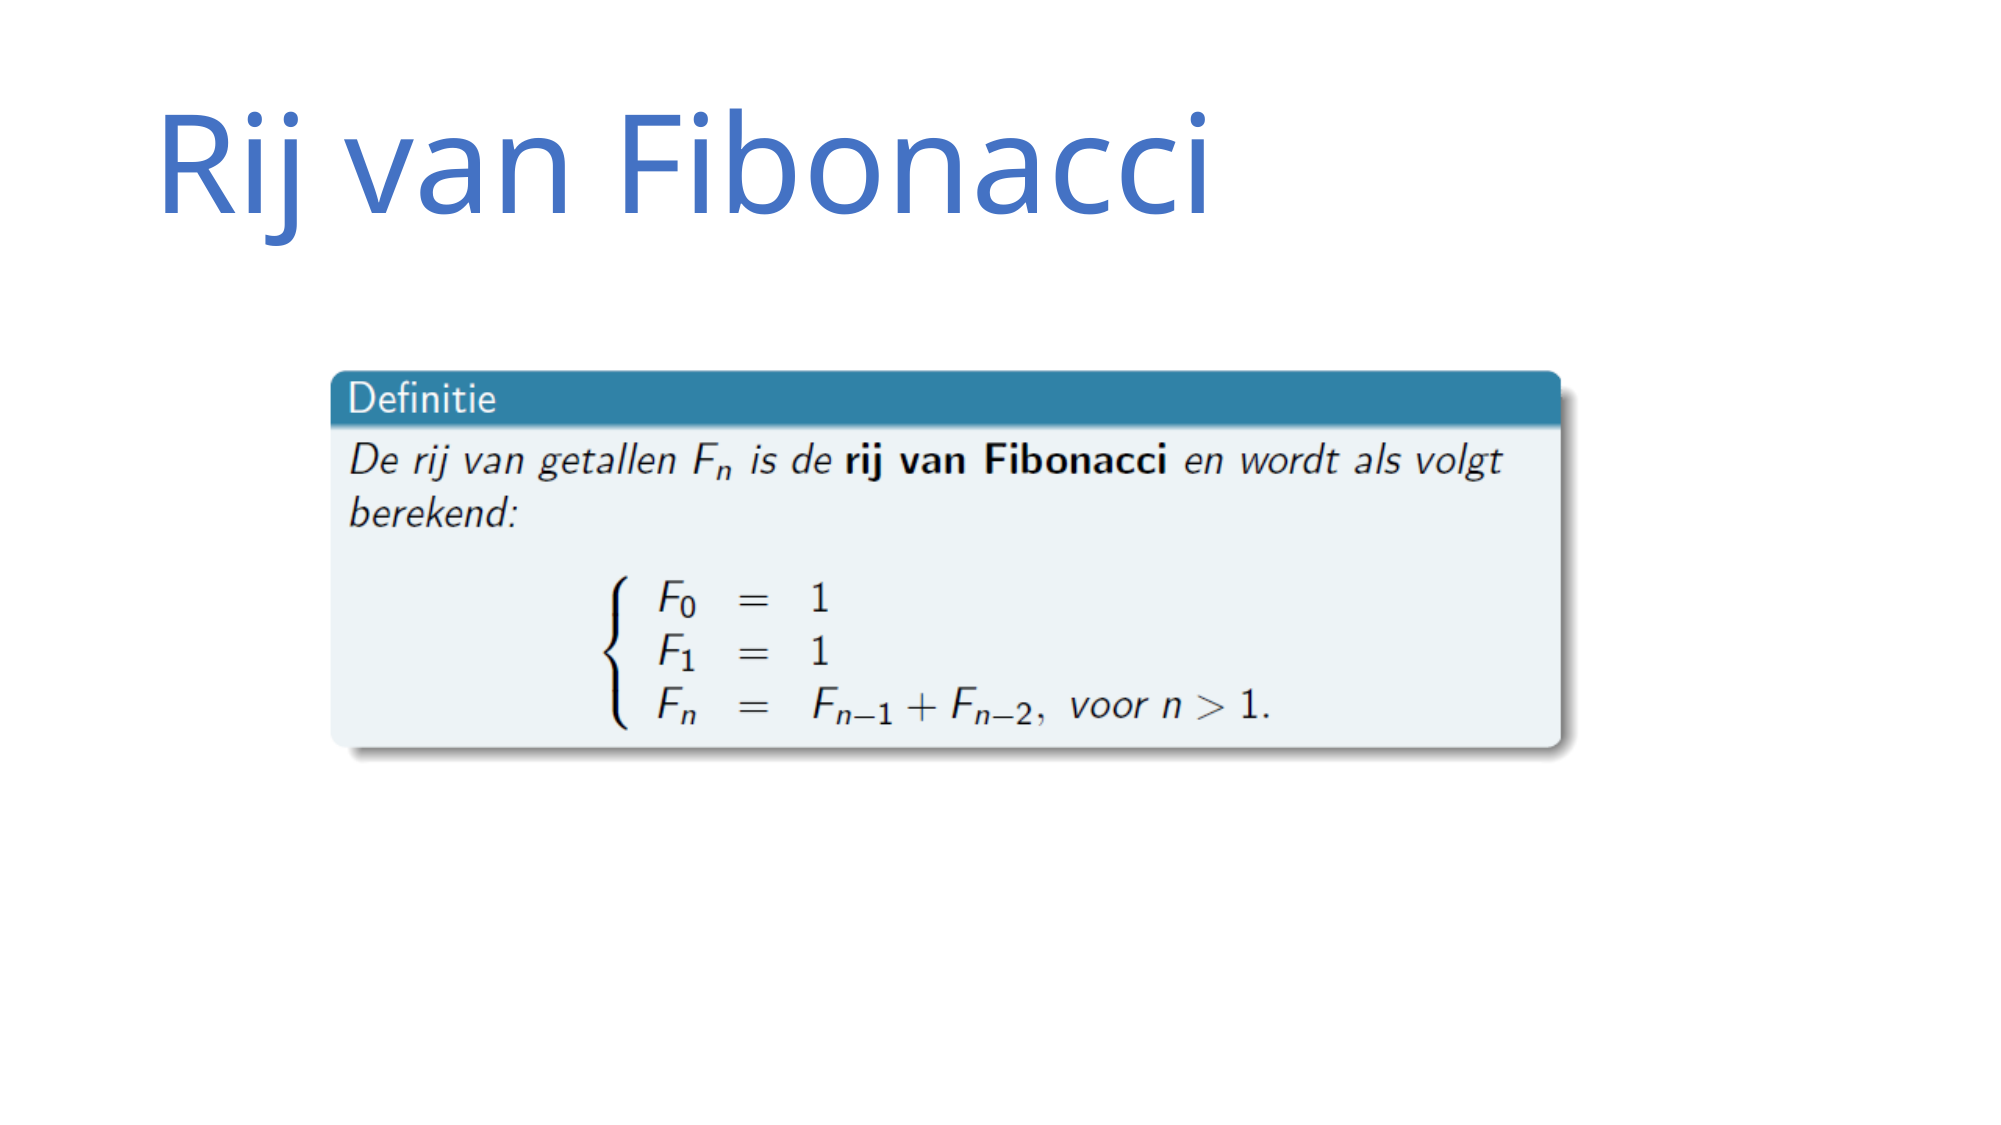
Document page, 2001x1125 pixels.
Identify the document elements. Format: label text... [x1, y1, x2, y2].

title Rij van Fibonacci [137, 59, 1863, 278]
picture [320, 355, 1583, 770]
